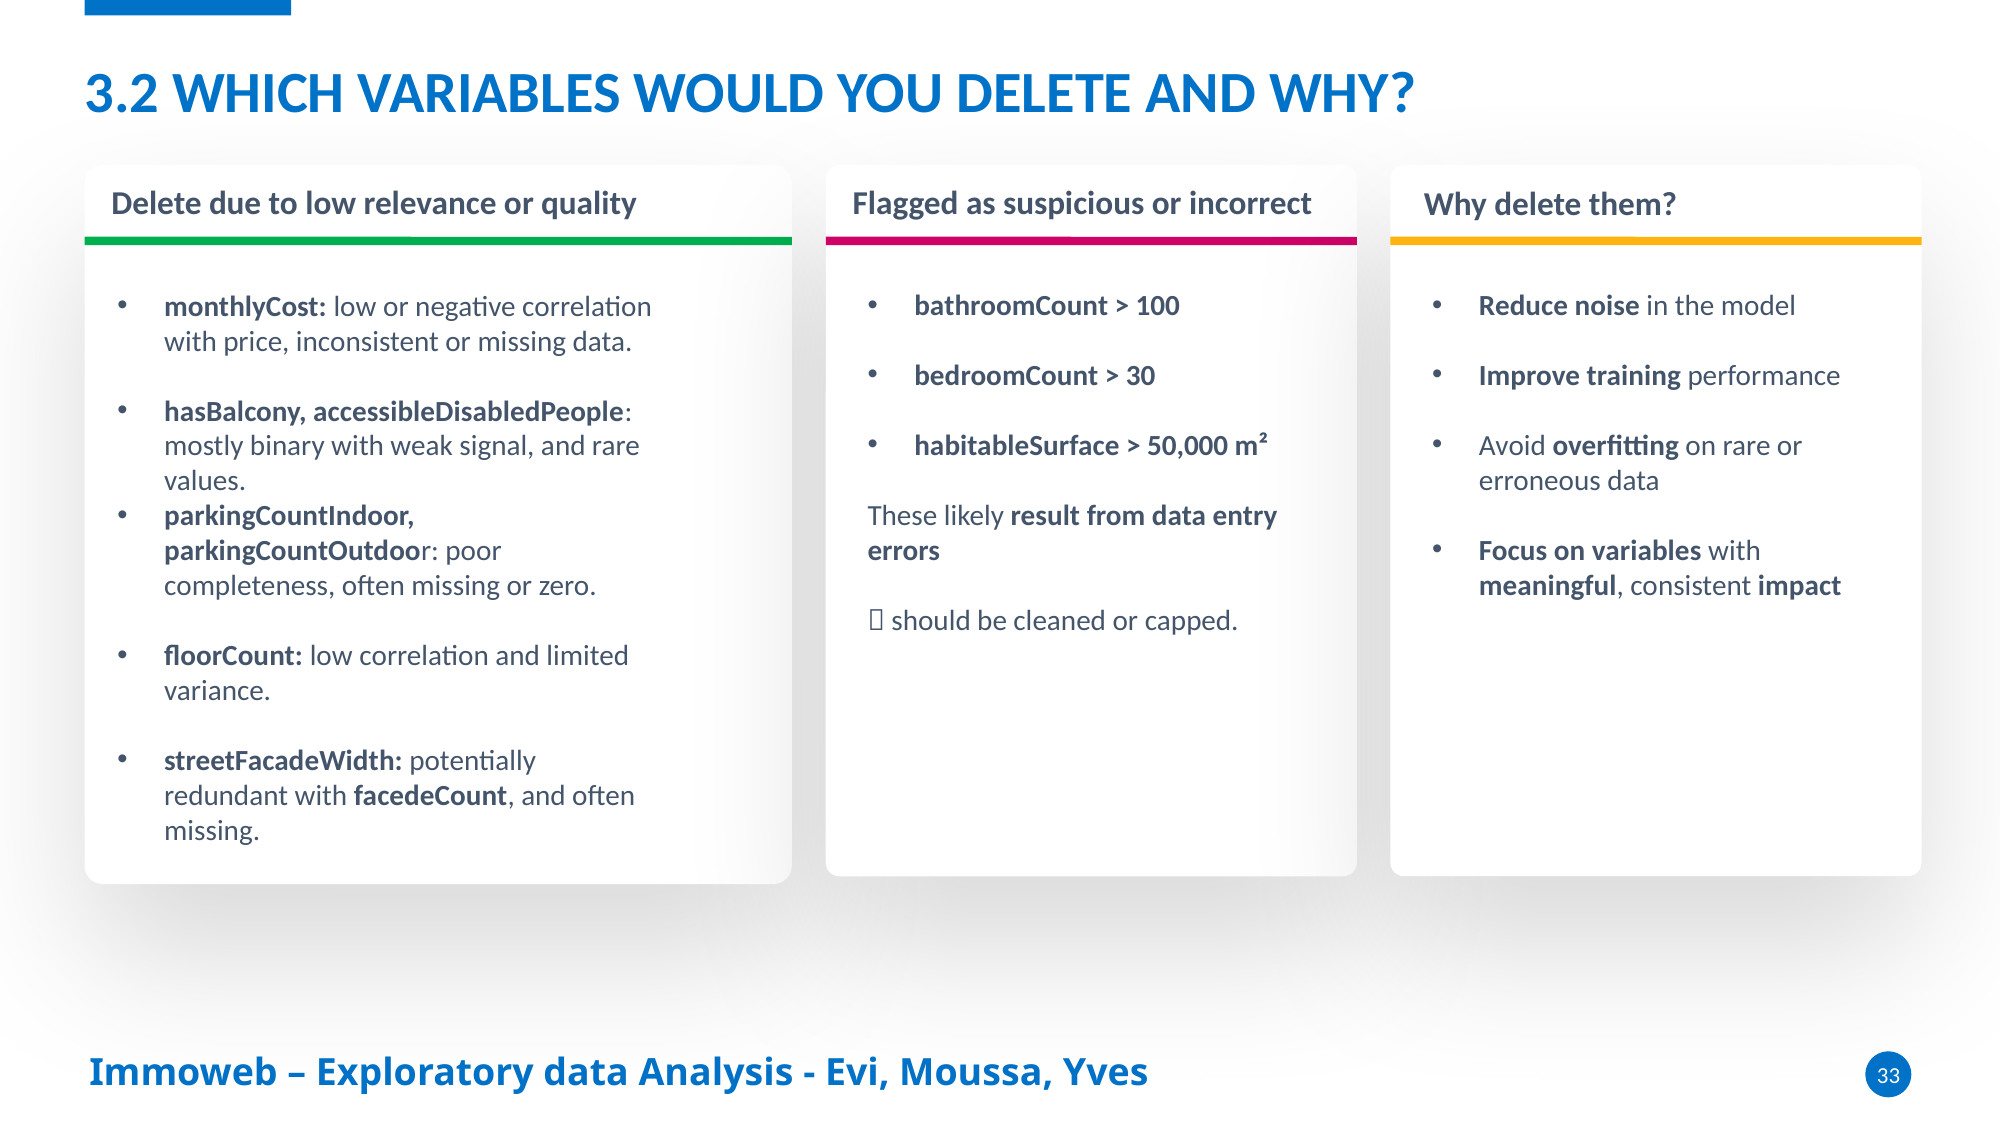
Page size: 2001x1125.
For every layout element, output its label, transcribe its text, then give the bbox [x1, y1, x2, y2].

text_box [825, 241, 1357, 877]
text_box [84, 164, 792, 240]
text_box monthlyCost: low or negative correlation with price, inconsistent or missing data. hasBalcony, accessibleDisabledPeople: mostly binary with weak signal, and rare values. parkingCountIndoor, parkingCountOutdoor: poor completeness, often missing or zero. floorCount: low correlation and limited variance. streetFacadeWidth: potentially redundant with facedeCount, and often missing. [102, 279, 670, 854]
text_box Why delete them? [1408, 174, 1904, 230]
text_box Reduce noise in the model Improve training performance Avoid overfitting on rare or erroneous data Focus on variables with meaningful, consistent impact [1417, 279, 1861, 609]
text_box Delete due to low relevance or quality [96, 173, 660, 229]
text_box [825, 164, 1357, 240]
text_box Flagged as suspicious or incorrect [837, 173, 1332, 229]
title 3.2 Which variables would you delete and why? [84, 40, 1914, 125]
text_box [84, 241, 792, 885]
text_box [1390, 164, 1922, 240]
text_box [1390, 241, 1922, 877]
text_box bathroomCount > 100 bedroomCount > 30 habitableSurface > 50,000 m² These likely result from data entry errors  should be cleaned or capped. [852, 279, 1297, 644]
